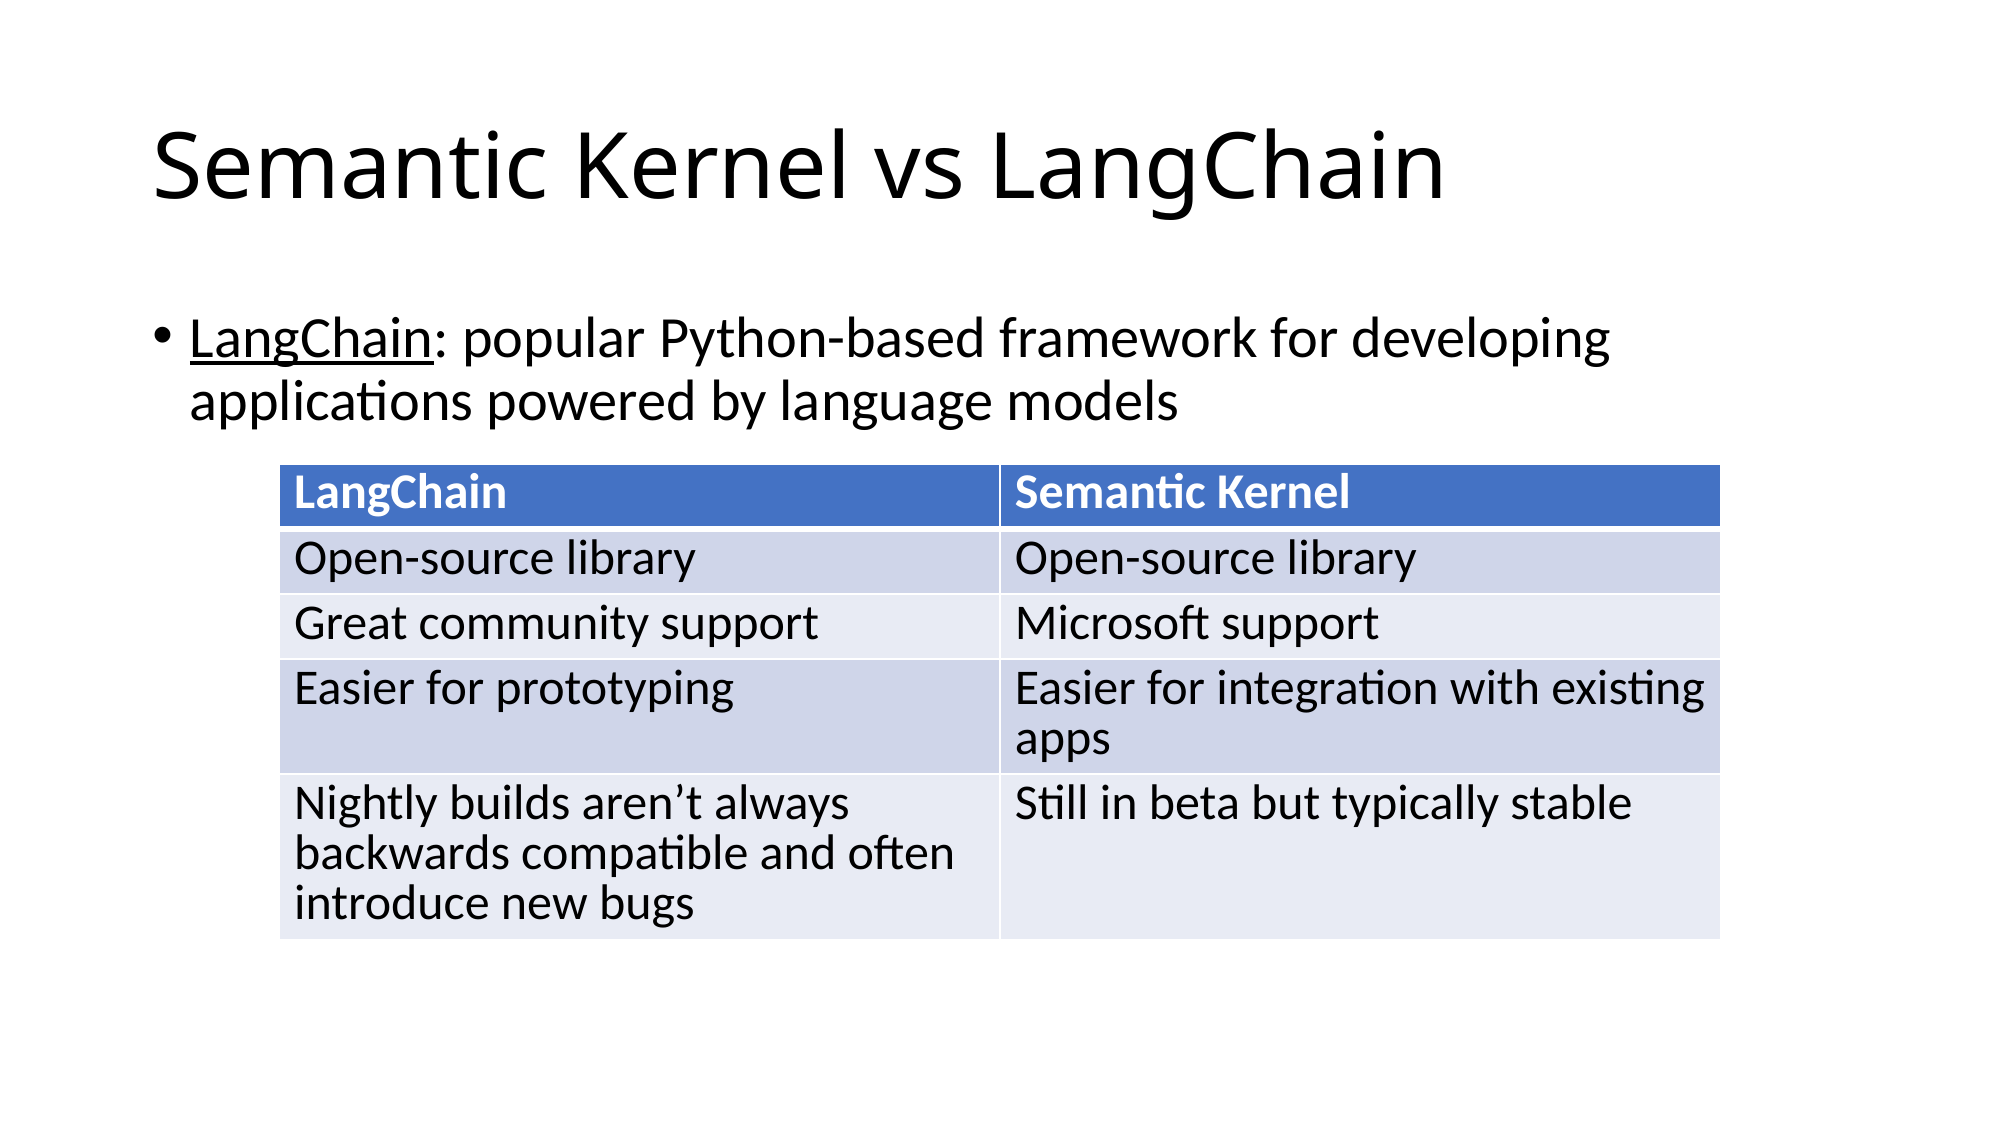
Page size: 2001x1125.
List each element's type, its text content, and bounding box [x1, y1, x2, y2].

table_cell Nightly builds aren’t always backwards compatible and often introduce new bugs [280, 775, 999, 939]
table_cell Open-source library [1001, 532, 1720, 593]
title Semantic Kernel vs LangChain [137, 59, 1863, 278]
table_cell Still in beta but typically stable [1001, 775, 1720, 939]
table_cell Microsoft support [1001, 595, 1720, 658]
table_header LangChain [280, 465, 999, 526]
table_cell Easier for integration with existing apps [1001, 660, 1720, 773]
table_cell Easier for prototyping [280, 660, 999, 773]
list LangChain: popular Python-based framework for developing applications powered by language models [137, 299, 1863, 1014]
table_cell Great community support [280, 595, 999, 658]
table_header Semantic Kernel [1001, 465, 1720, 526]
table_cell Open-source library [280, 532, 999, 593]
